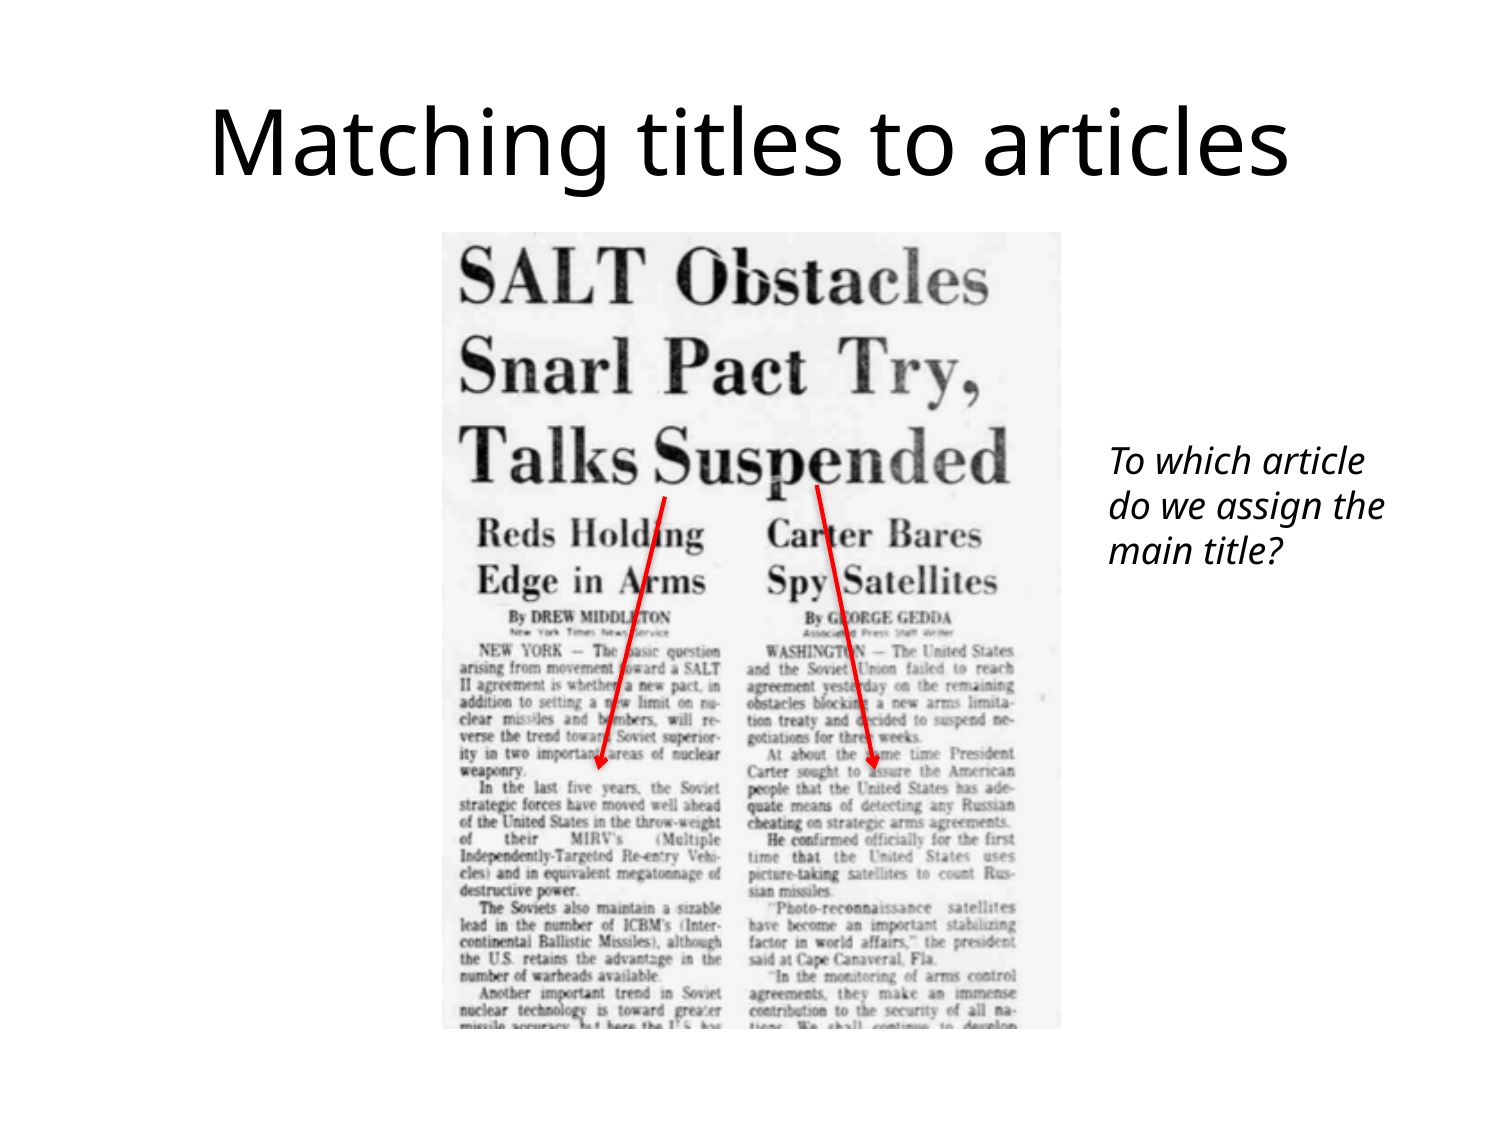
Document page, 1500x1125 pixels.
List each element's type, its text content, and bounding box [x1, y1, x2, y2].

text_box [816, 484, 876, 771]
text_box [598, 496, 666, 771]
text_box To which article do we assign the main title? [1093, 429, 1425, 580]
title Matching titles to articles [75, 45, 1425, 233]
picture [441, 232, 1061, 1029]
